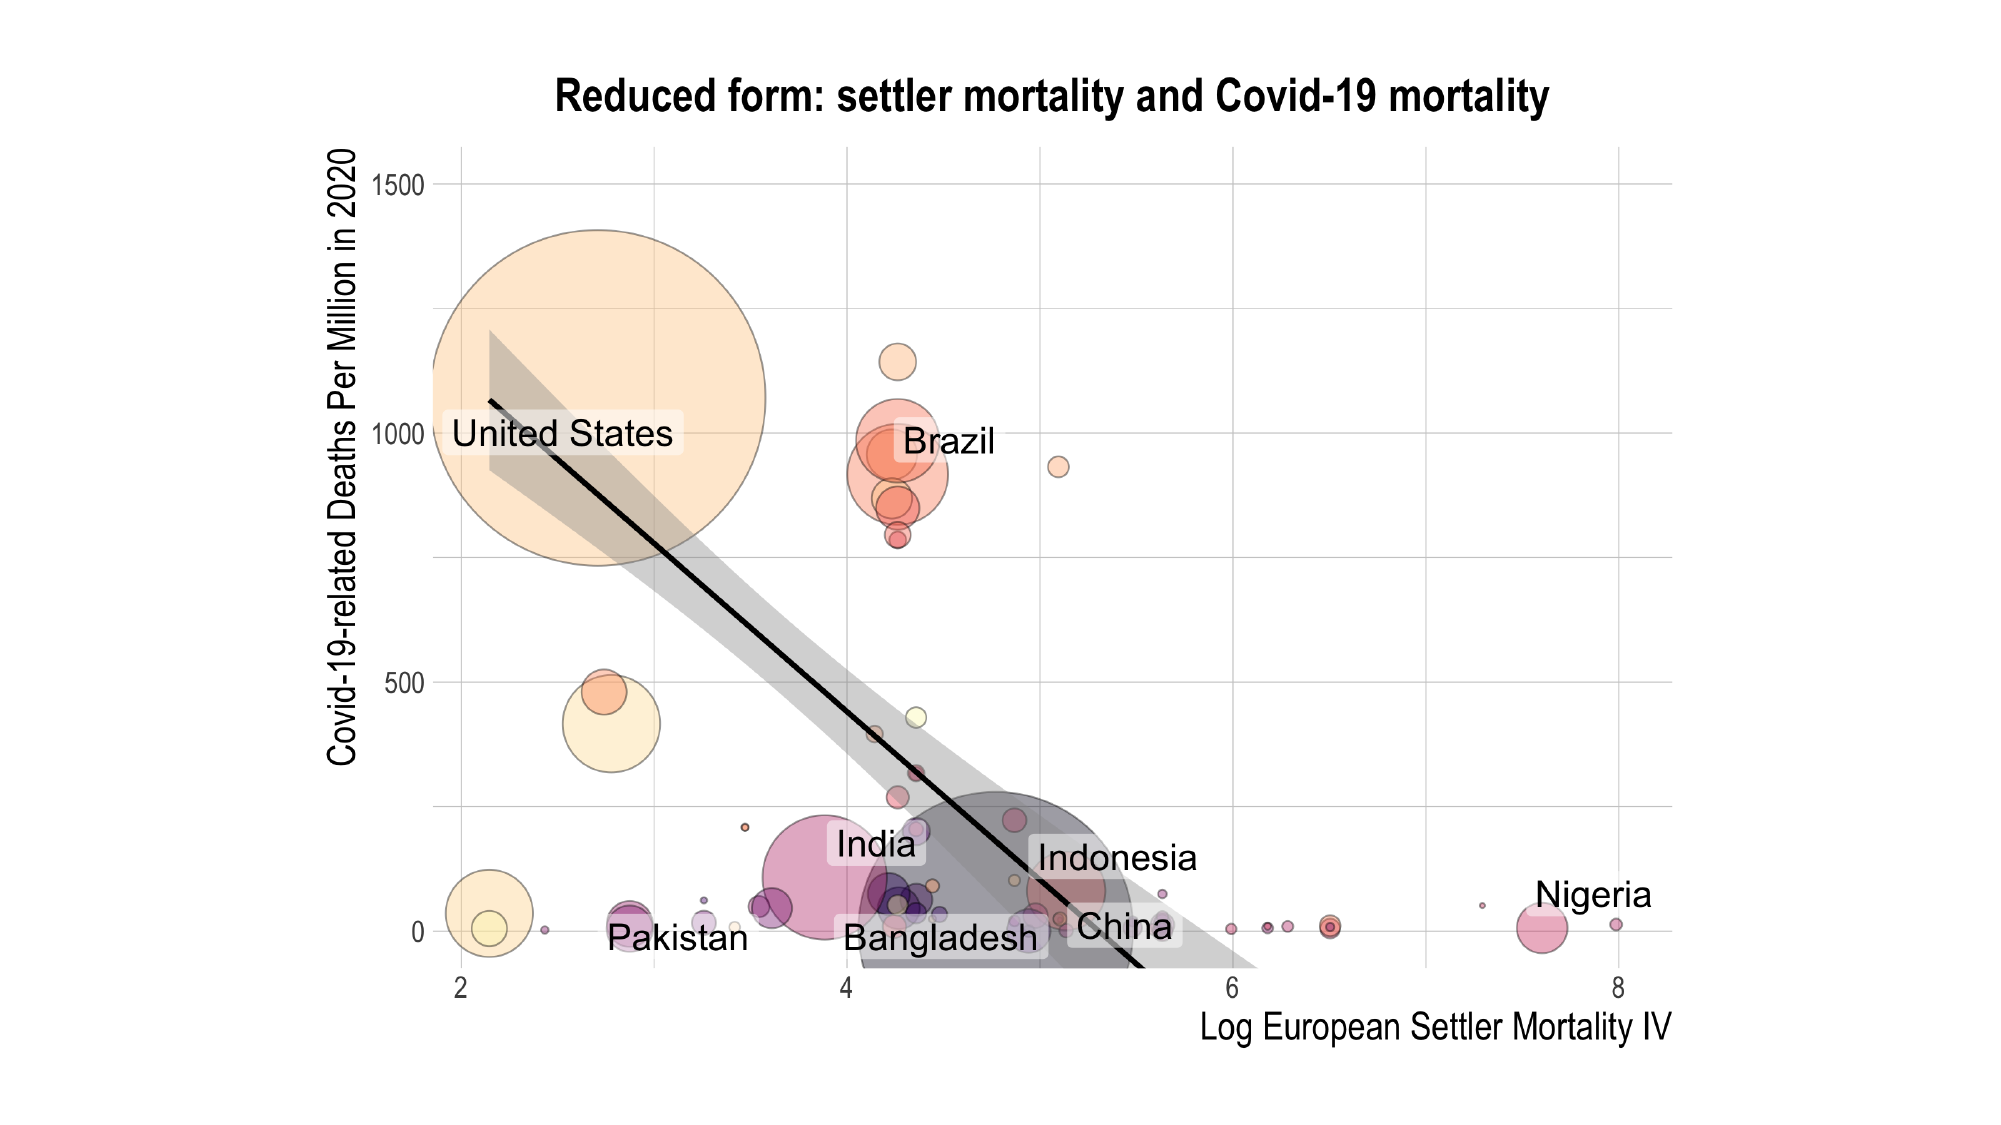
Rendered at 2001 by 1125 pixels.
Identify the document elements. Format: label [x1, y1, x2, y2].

picture [249, 0, 1750, 1125]
